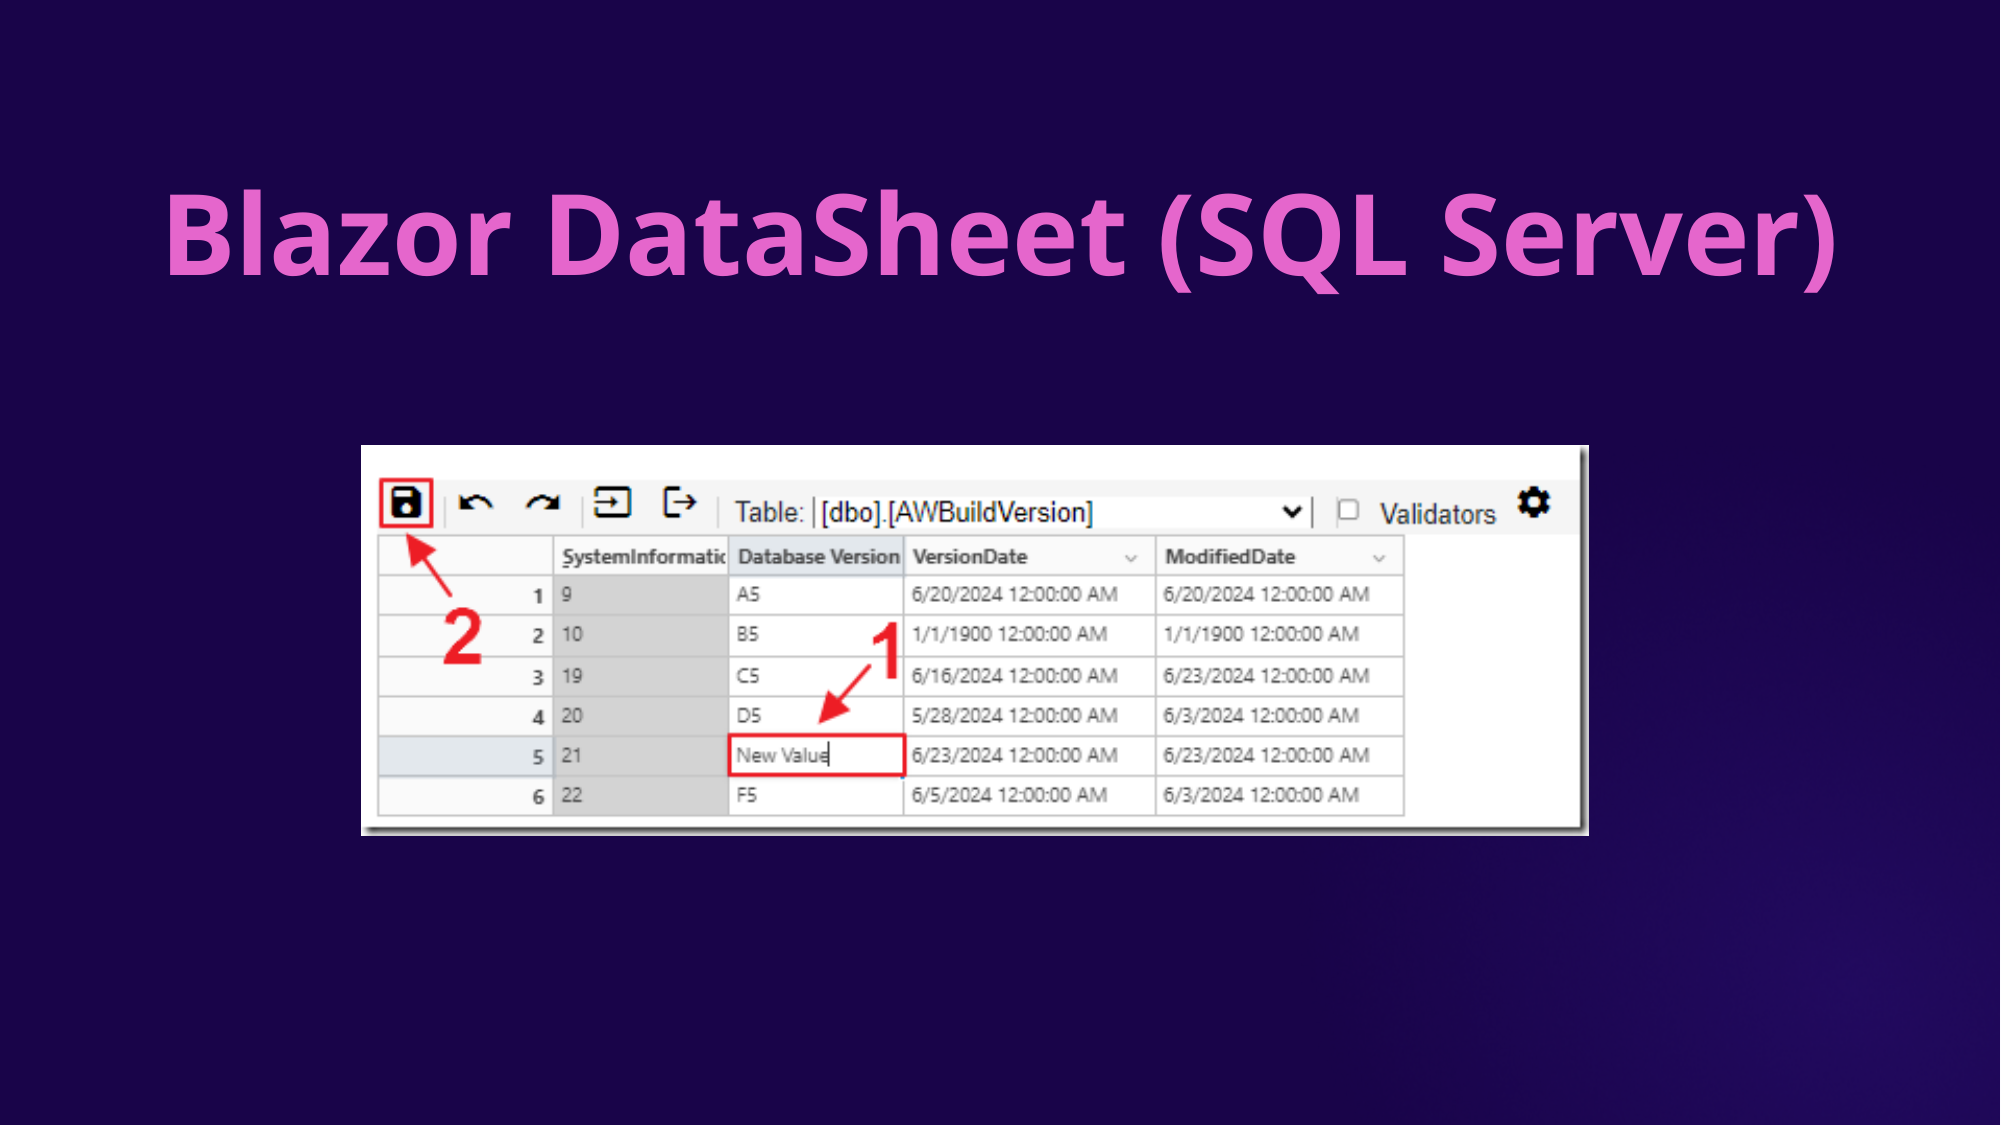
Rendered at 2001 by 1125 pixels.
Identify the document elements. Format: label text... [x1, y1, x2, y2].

picture [361, 427, 2001, 1125]
title Blazor DataSheet (SQL Server) [92, 163, 1908, 300]
